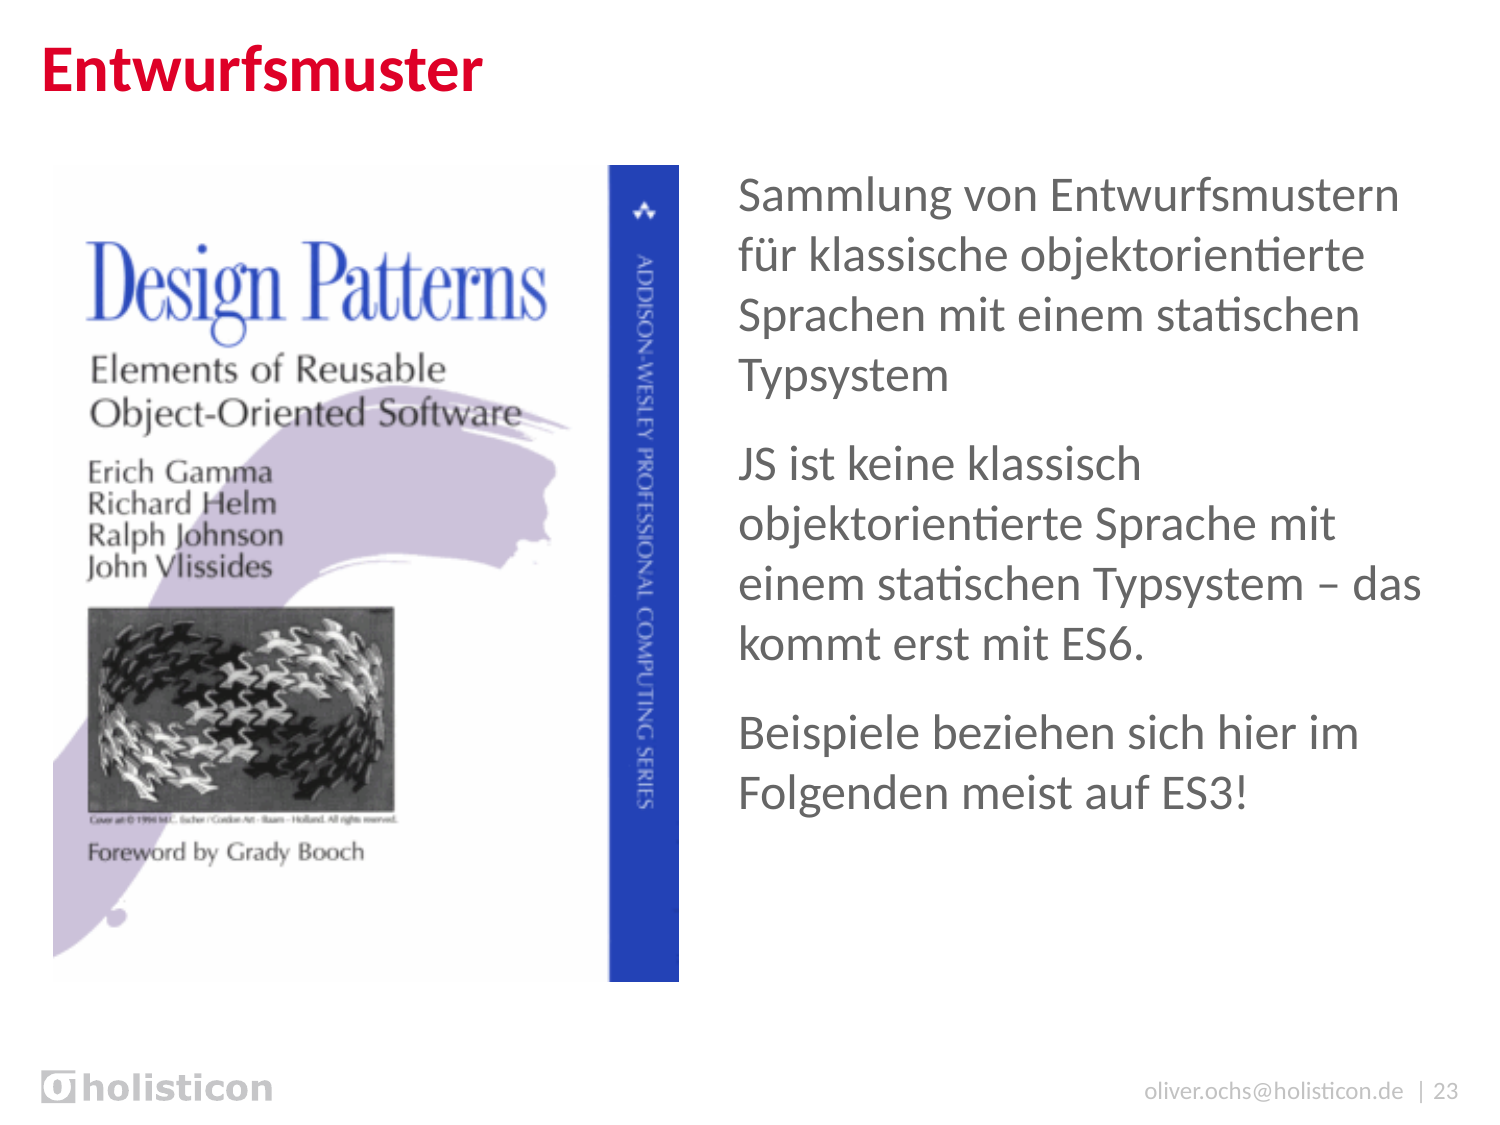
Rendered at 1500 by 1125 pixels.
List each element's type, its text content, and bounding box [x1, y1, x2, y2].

list Sammlung von Entwurfsmustern für klassische objektorientierte Sprachen mit einem statischen Typsystem JS ist keine klassisch objektorientierte Sprache mit einem statischen Typsystem – das kommt erst mit ES6. Beispiele beziehen sich hier im Folgenden meist auf ES3! [738, 161, 1441, 959]
title Entwurfsmuster [41, 24, 1436, 188]
picture [52, 165, 679, 983]
